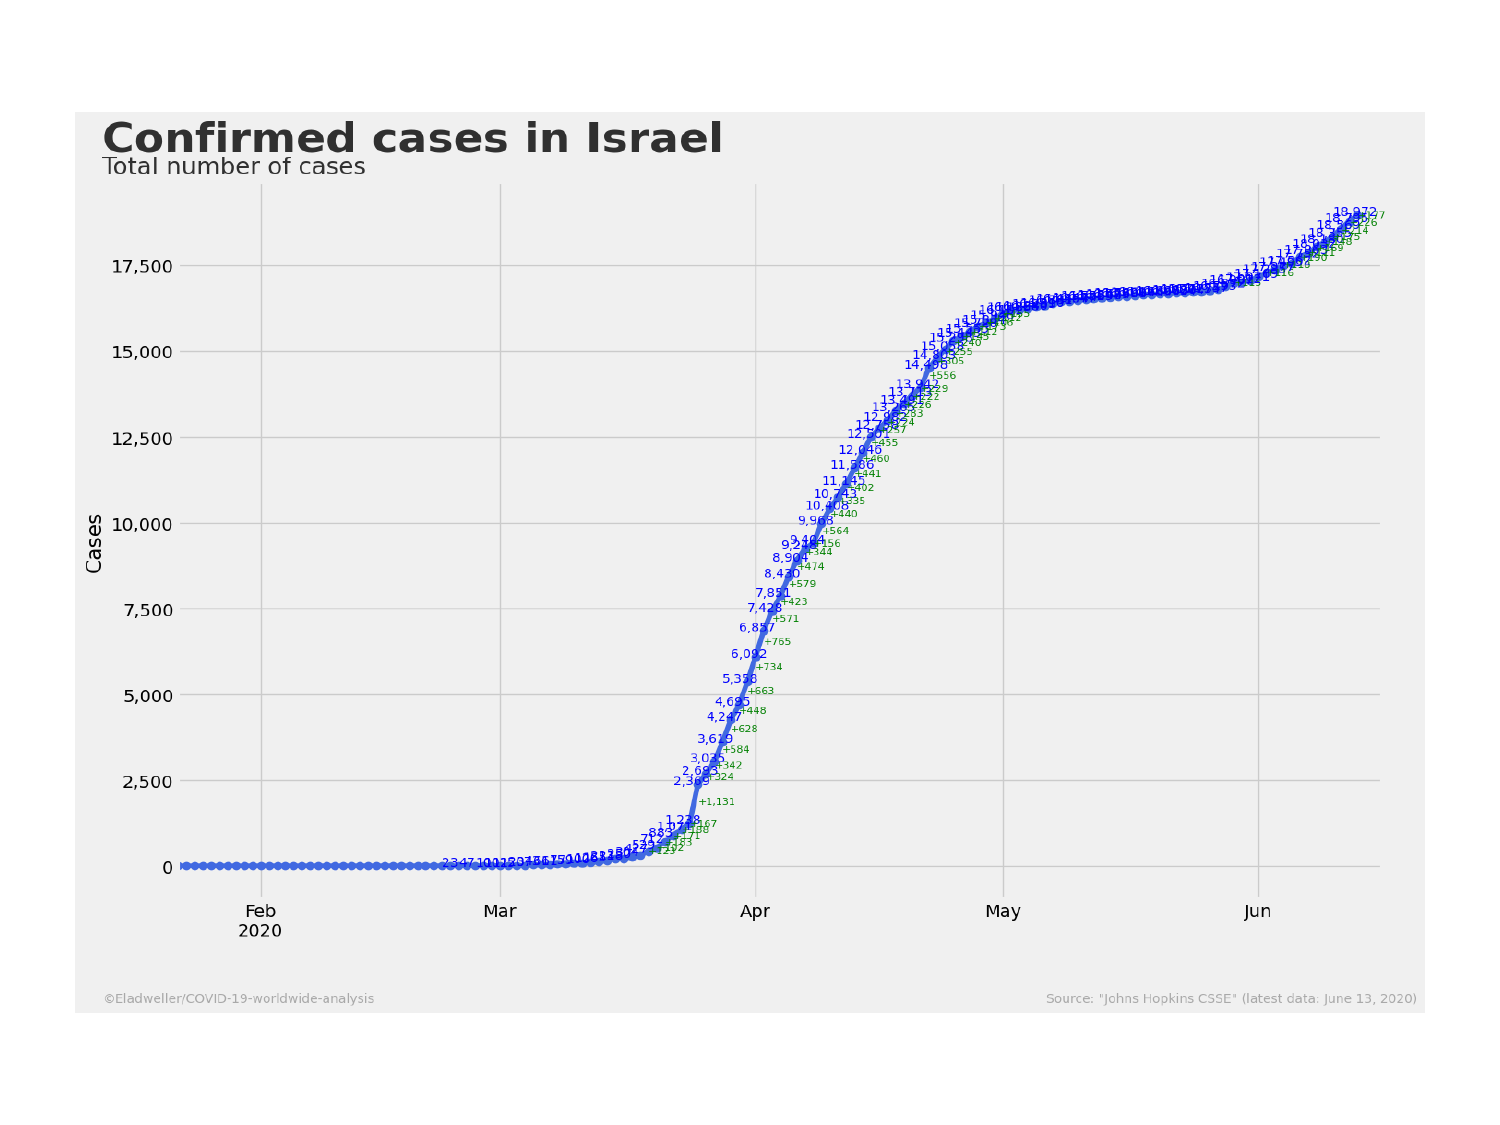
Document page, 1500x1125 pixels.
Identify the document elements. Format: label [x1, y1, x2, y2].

picture [74, 112, 1426, 1013]
